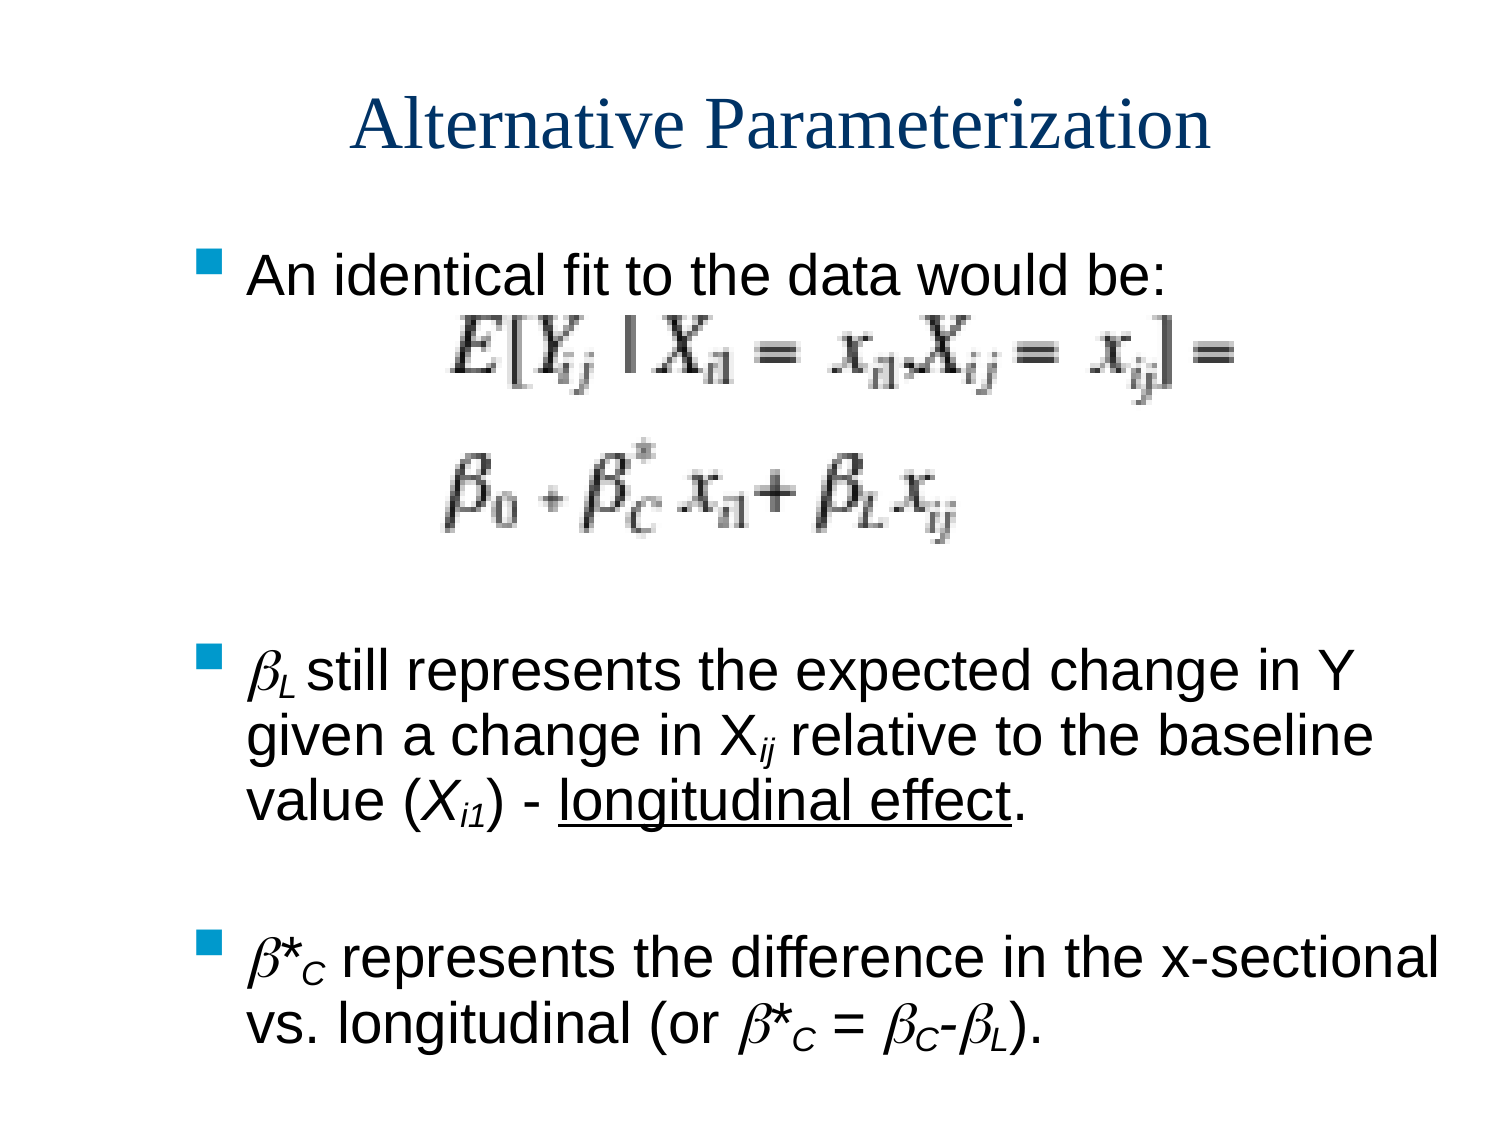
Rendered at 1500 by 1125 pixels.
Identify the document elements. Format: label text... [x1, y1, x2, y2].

list An identical fit to the data would be: L still represents the expected change in Y given a change in Xij relative to the baseline value (Xi1) - longitudinal effect. *C represents the difference in the x-sectional vs. longitudinal (or *C = C-L). [174, 237, 1463, 1075]
title Alternative Parameterization [174, 24, 1388, 213]
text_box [434, 299, 1240, 546]
